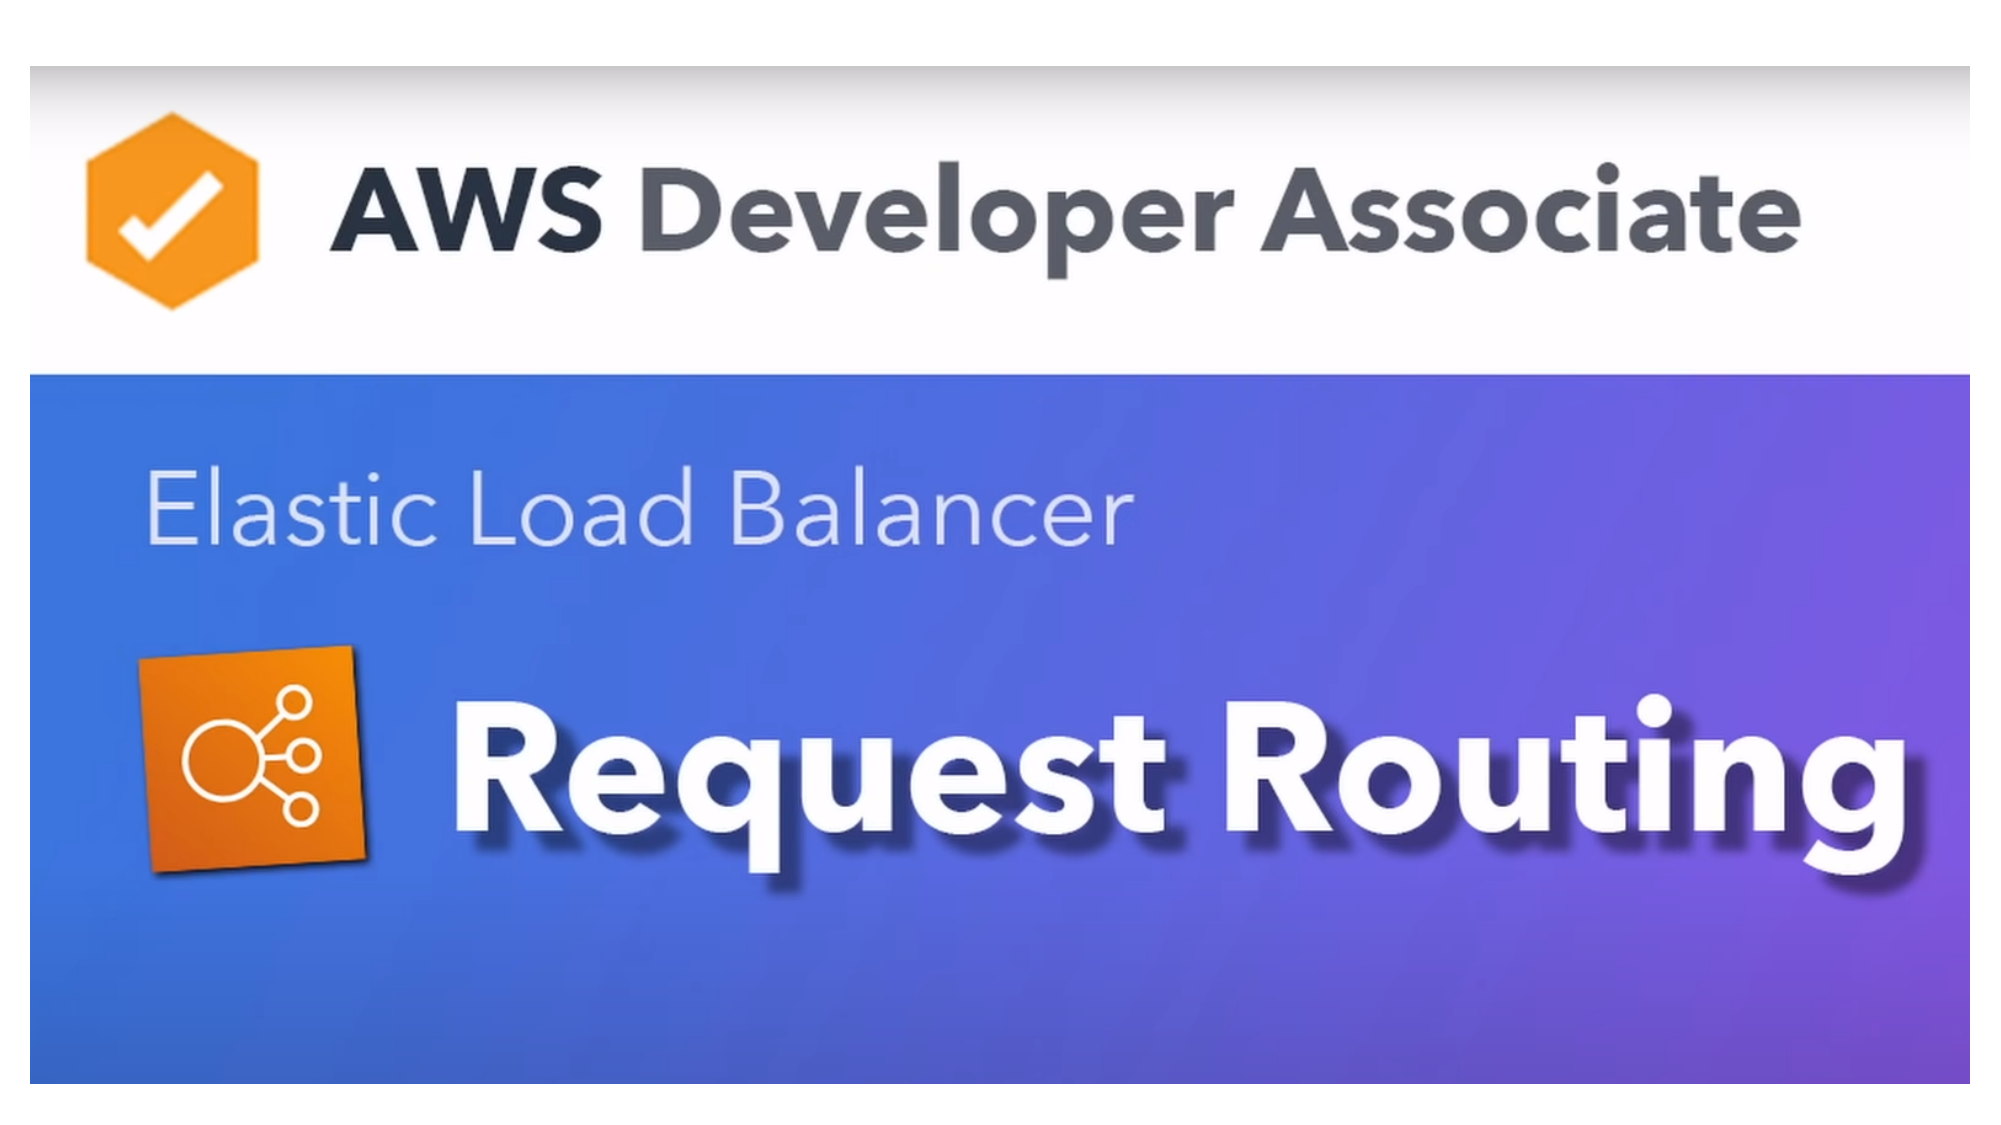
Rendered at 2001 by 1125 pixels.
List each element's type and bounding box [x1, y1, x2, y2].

picture [30, 66, 1970, 1084]
